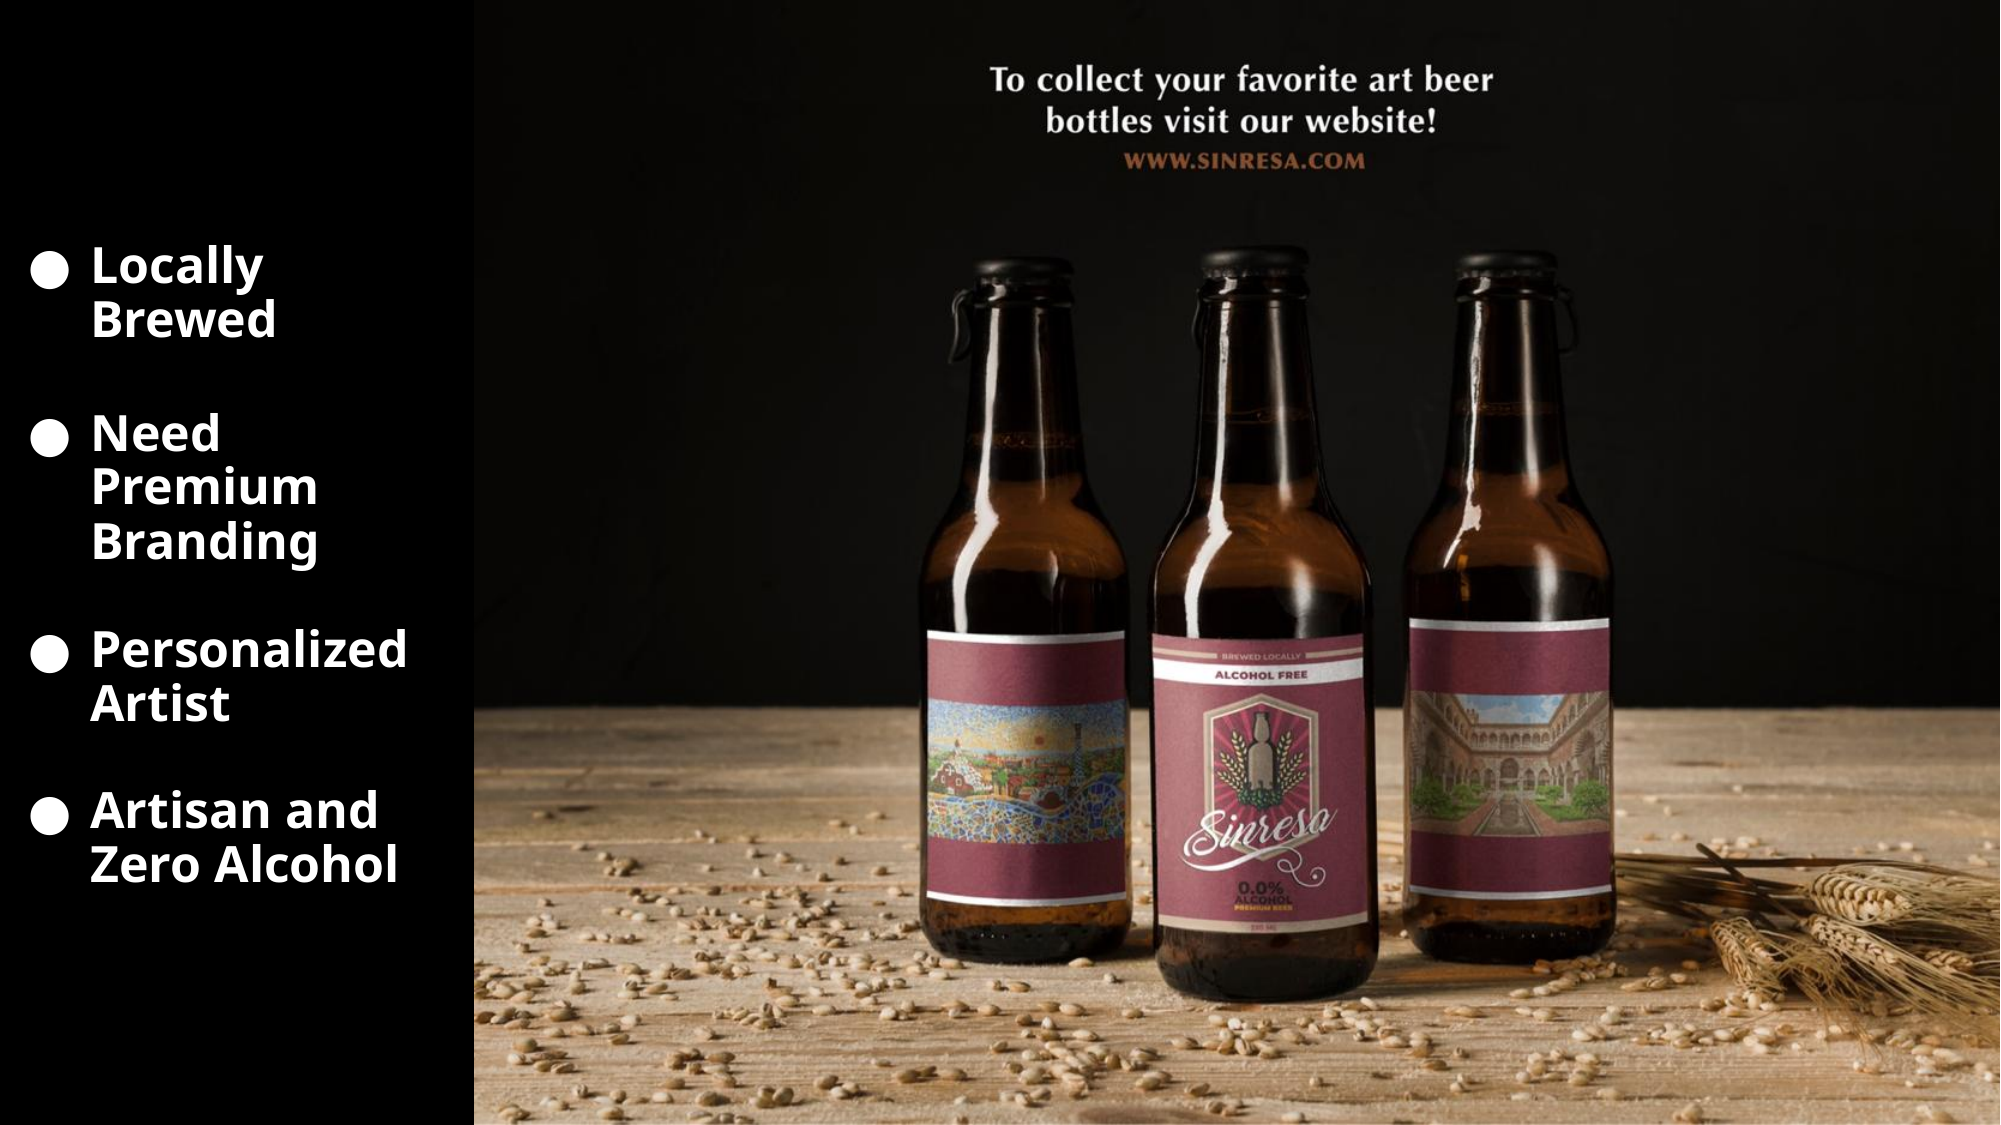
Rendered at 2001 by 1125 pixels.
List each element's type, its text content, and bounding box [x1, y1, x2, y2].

picture [474, 0, 2000, 1125]
list Locally Brewed Need Premium Branding Personalized Artist Artisan and Zero Alcohol [7, 232, 466, 893]
